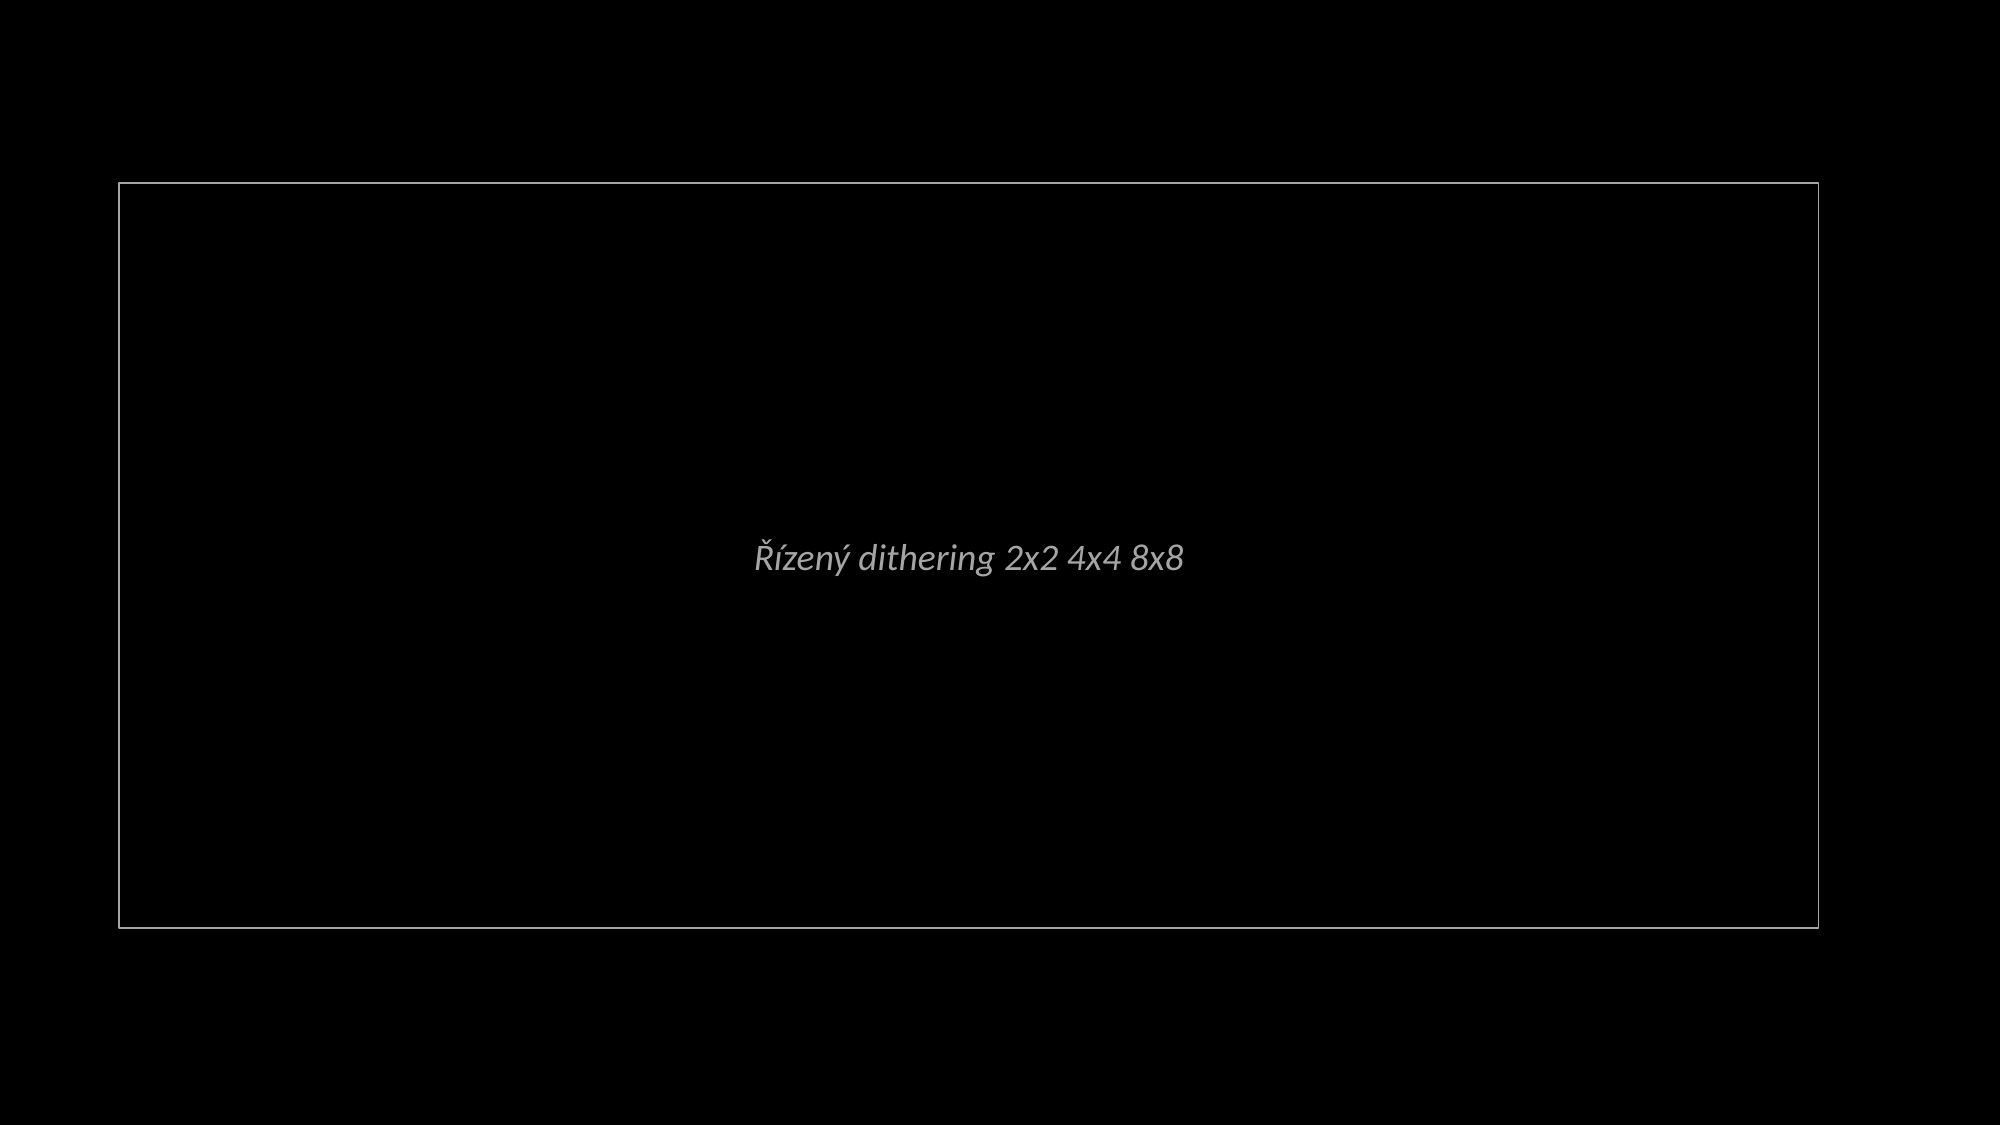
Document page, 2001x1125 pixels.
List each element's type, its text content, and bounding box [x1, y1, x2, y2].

text_box Řízený dithering 2x2 4x4 8x8 [118, 182, 1819, 929]
